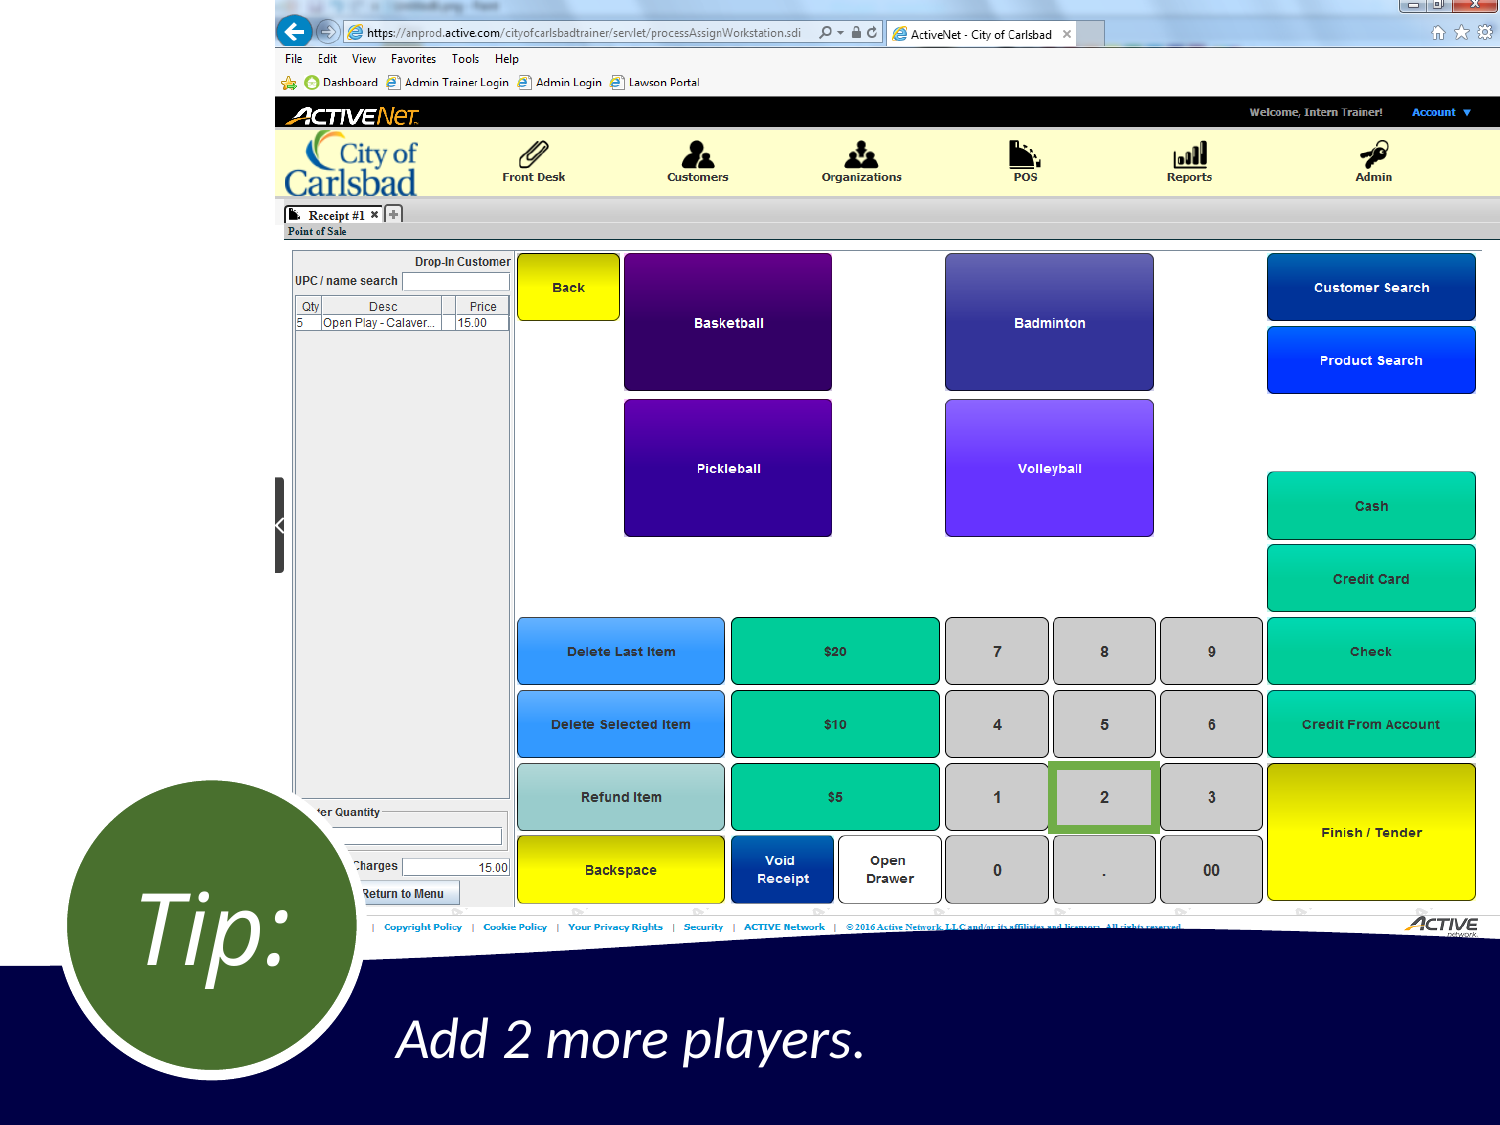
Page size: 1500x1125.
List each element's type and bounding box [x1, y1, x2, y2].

picture [274, 0, 1500, 775]
text_box [0, 775, 1500, 1125]
